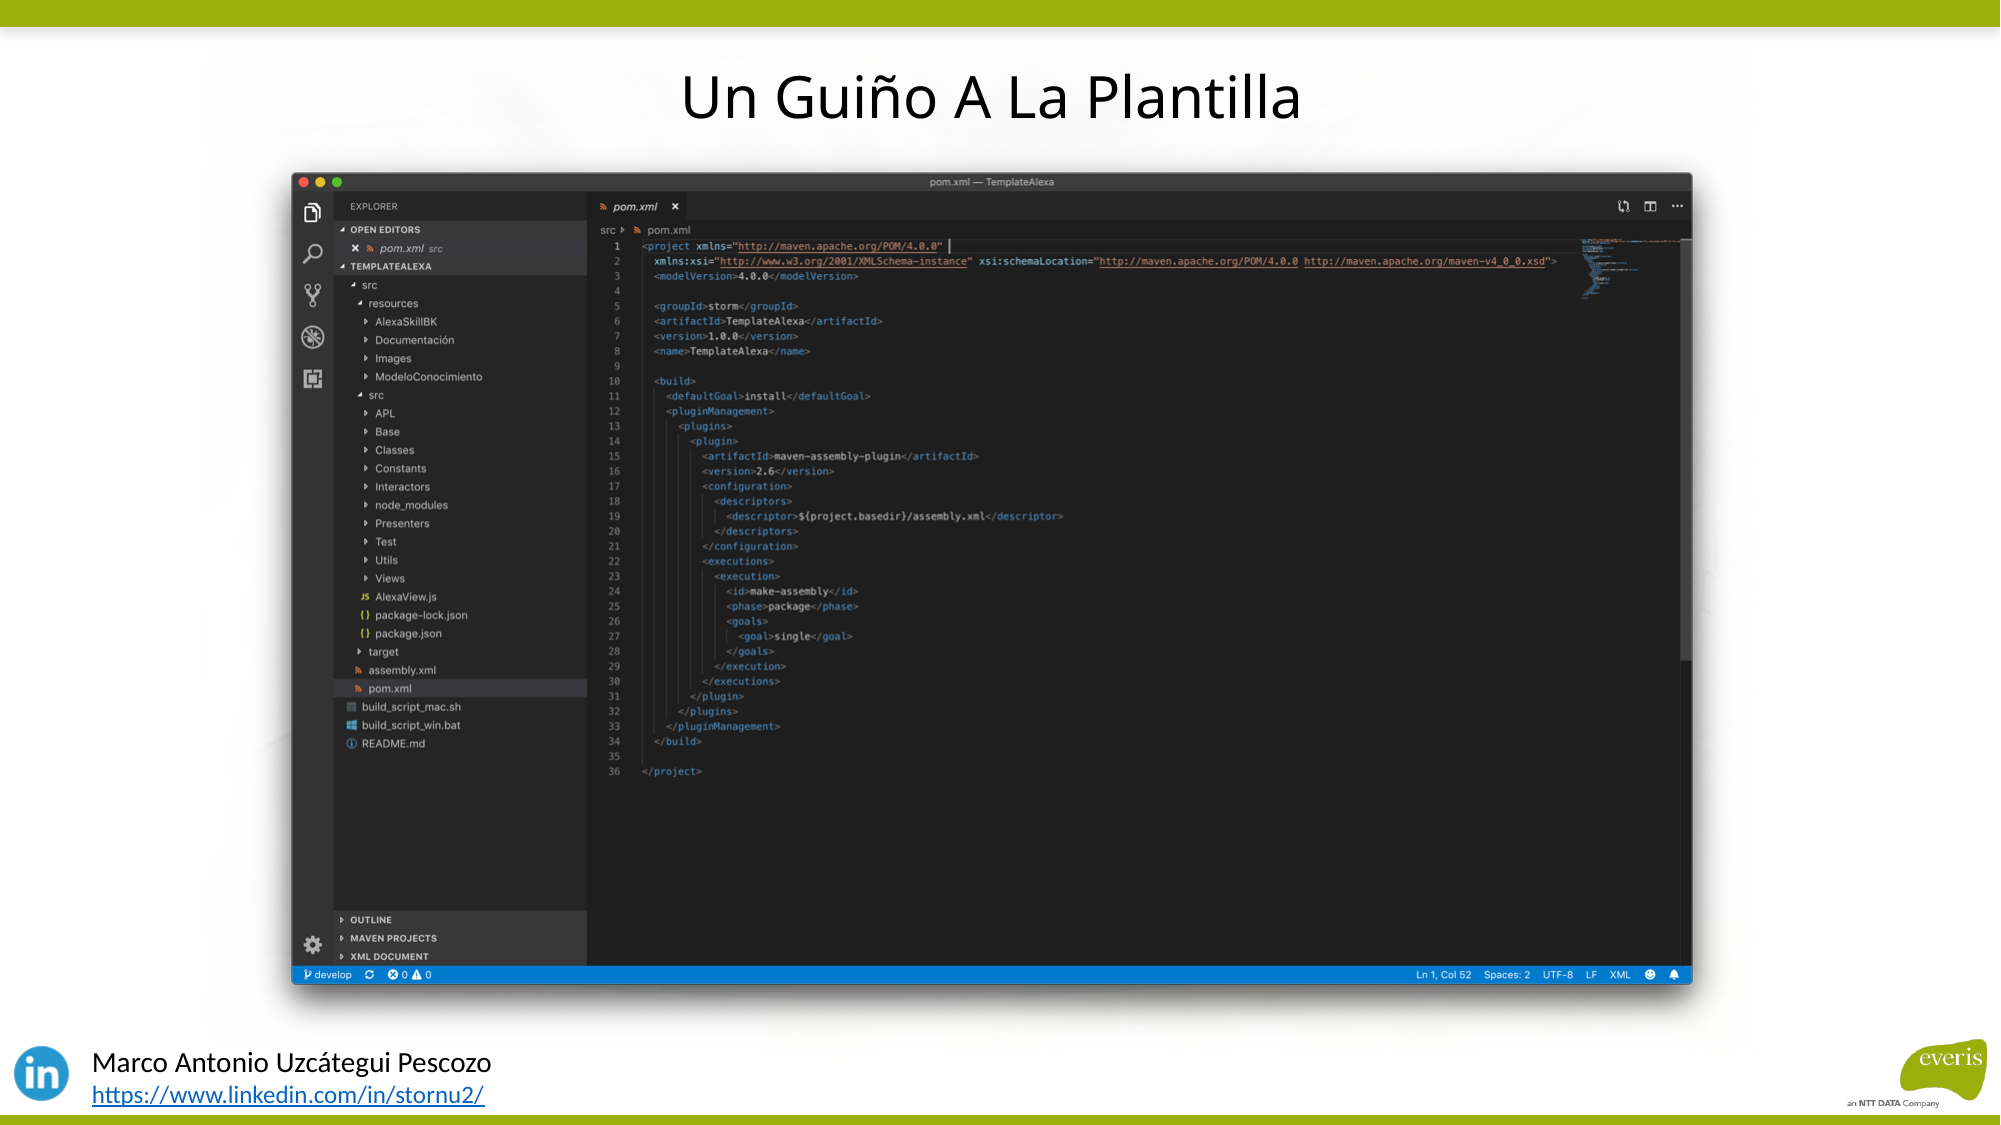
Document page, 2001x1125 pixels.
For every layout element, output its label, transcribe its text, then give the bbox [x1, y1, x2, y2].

picture [245, 141, 1739, 1046]
title Un Guiño A La Plantilla [19, 59, 1965, 142]
text_box [0, 0, 2000, 27]
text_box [0, 1036, 2000, 1125]
